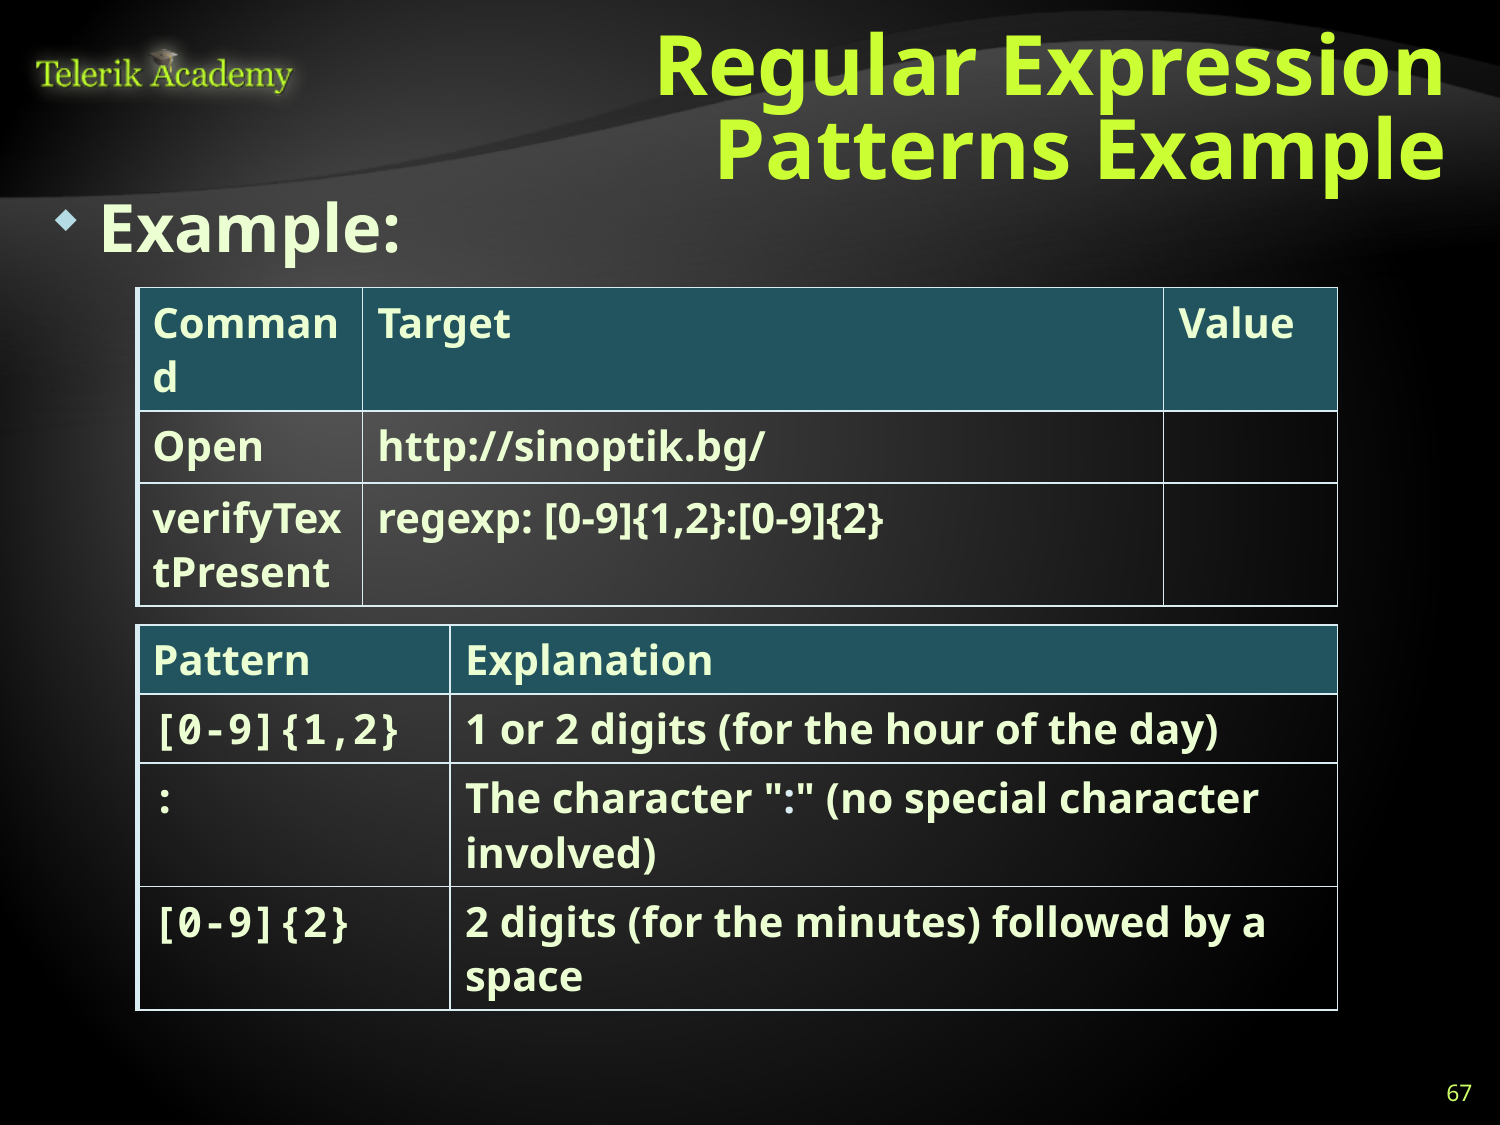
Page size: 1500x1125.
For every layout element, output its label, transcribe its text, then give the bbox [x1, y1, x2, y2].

table_cell : [140, 764, 449, 886]
table_cell 2 digits (for the minutes) followed by a space [451, 887, 1337, 1009]
table_cell regexp: [0-9]{1,2}:[0-9]{2} [363, 484, 1163, 605]
picture [0, 0, 1500, 1125]
table_cell [1164, 484, 1337, 605]
table_cell [0-9]{1,2} [140, 695, 449, 762]
title Regular Expression Patterns Example [300, 37, 1463, 174]
table_header Value [1164, 288, 1337, 410]
table_header Pattern [140, 626, 449, 693]
table_cell Open [140, 412, 362, 482]
table_cell [0-9]{2} [140, 887, 449, 1009]
table_cell verifyTextPresent [140, 484, 362, 605]
table_cell http://sinoptik.bg/ [363, 412, 1163, 482]
table_cell 1 or 2 digits (for the hour of the day) [451, 695, 1337, 762]
table_header Target [363, 288, 1163, 410]
table_cell The character ":" (no special character involved) [451, 764, 1337, 886]
list Example: [37, 174, 1463, 275]
table_cell [1164, 412, 1337, 482]
table_header Command [140, 288, 362, 410]
table_header Explanation [451, 626, 1337, 693]
slide_number 67 [1412, 1074, 1488, 1113]
